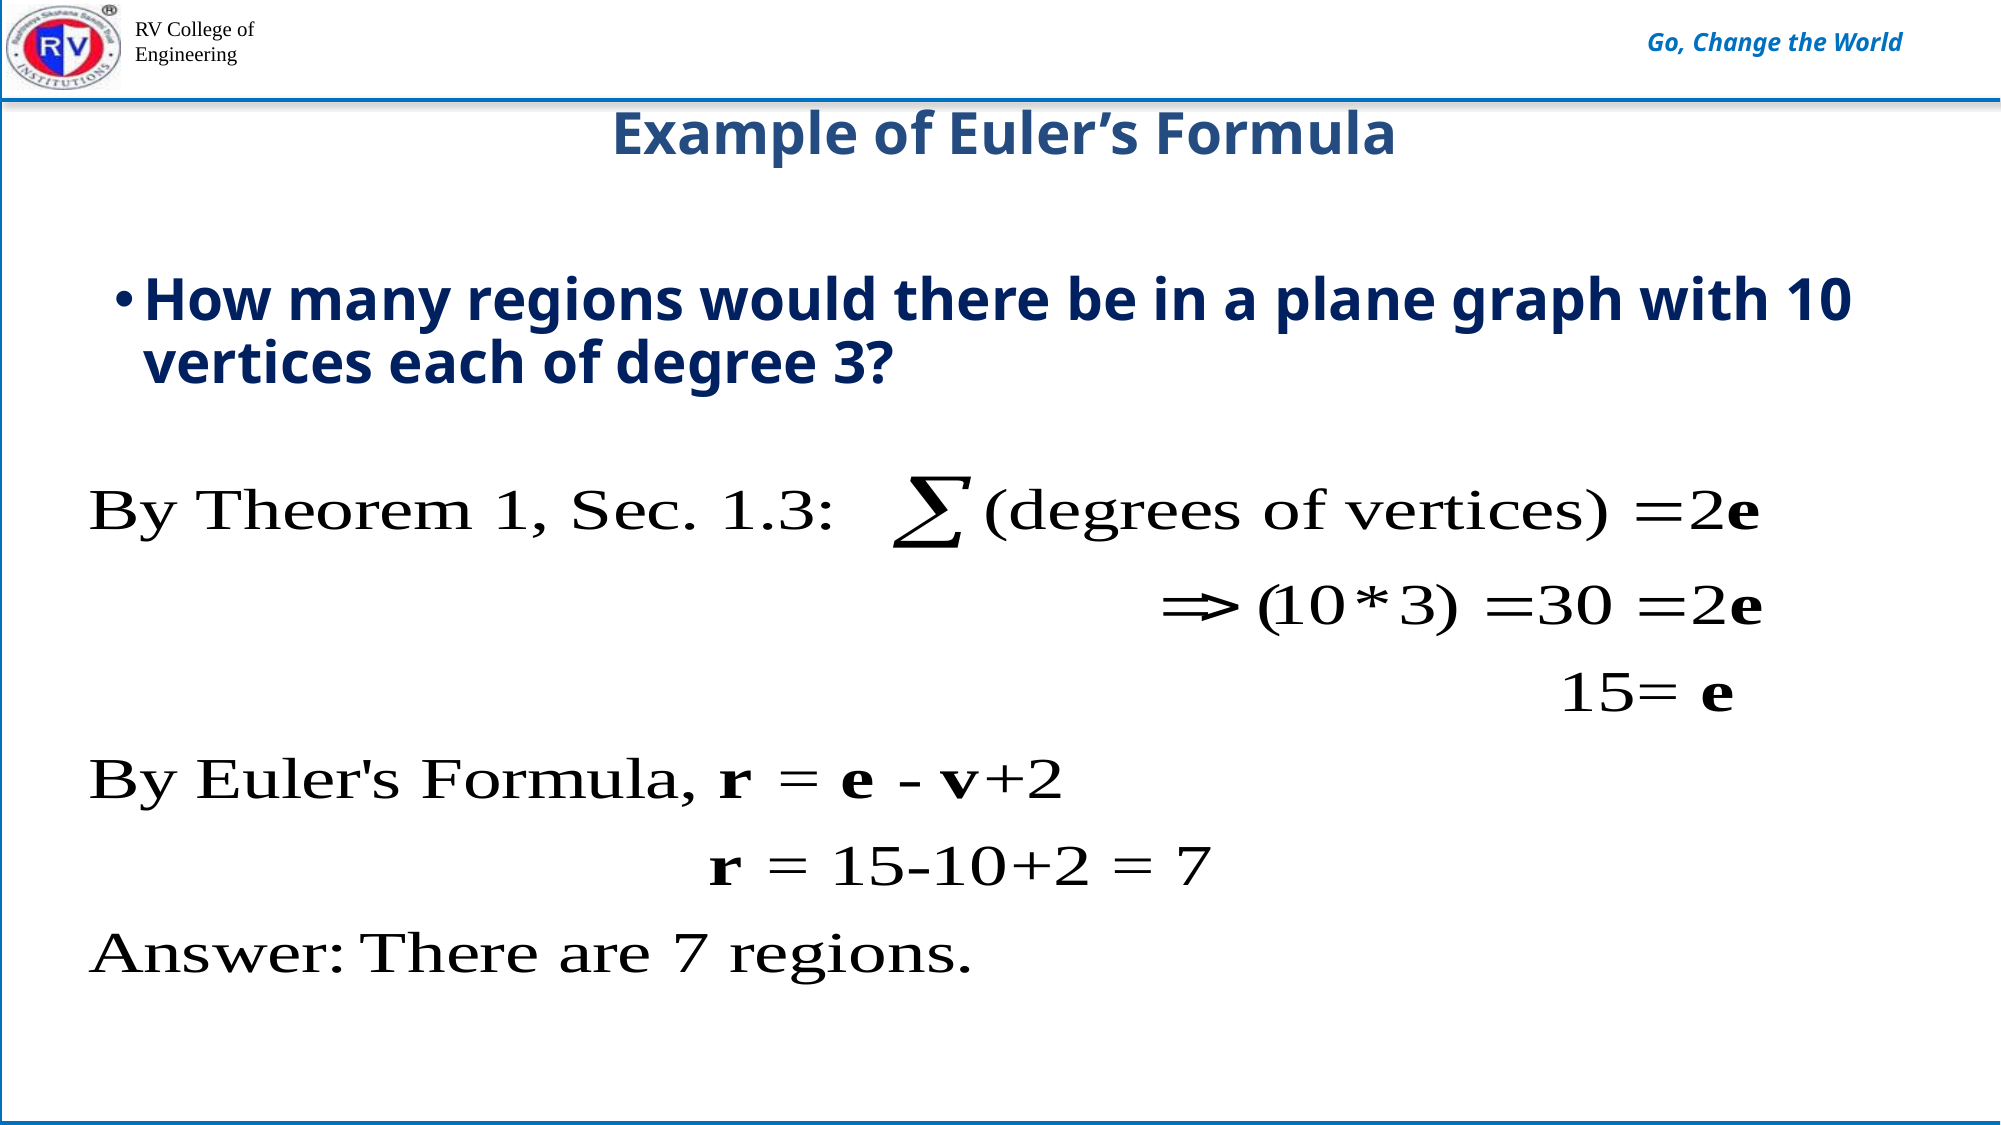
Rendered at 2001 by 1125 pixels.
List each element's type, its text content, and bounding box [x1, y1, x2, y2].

title Example of Euler’s Formula [99, 41, 1900, 230]
picture [6, 4, 121, 90]
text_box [77, 466, 1799, 999]
list How many regions would there be in a plane graph with 10 vertices each of degree 3? [99, 262, 1900, 474]
